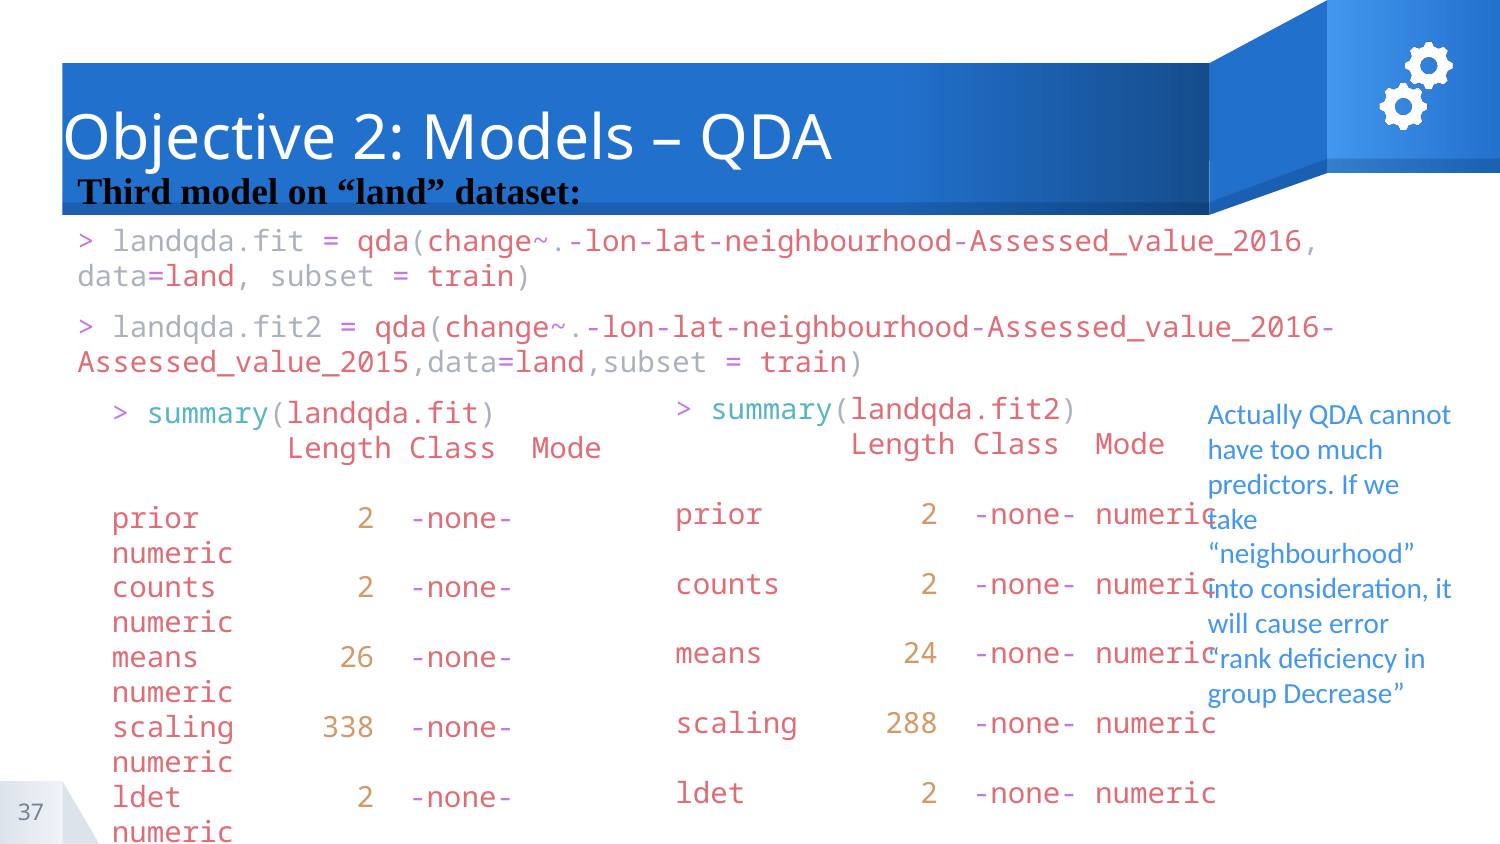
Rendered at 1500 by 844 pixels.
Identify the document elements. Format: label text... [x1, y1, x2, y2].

title Objective 2: Models – QDA [62, 64, 1310, 214]
text_box > summary(landqda.fit) Length Class Mode prior 2 -none- numeric counts 2 -none- numeric means 26 -none- numeric scaling 338 -none- numeric ldet 2 -none- numeric lev 2 -none- character N 1 -none- numeric call 4 -none- call terms 3 terms call xlevels 7 -none- list na.action 51758 omit numeric [97, 386, 660, 844]
slide_number 37 [0, 781, 63, 844]
text_box > landqda.fit2 = qda(change~.-lon-lat-neighbourhood-Assessed_value_2016-Assessed_value_2015,data=land,subset = train) [62, 300, 1470, 386]
text_box Actually QDA cannot have too much predictors. If we take “neighbourhood” into consideration, it will cause error “rank deficiency in group Decrease” [1248, 387, 1470, 717]
text_box > landqda.fit = qda(change~.-lon-lat-neighbourhood-Assessed_value_2016, data=land, subset = train) [62, 214, 1470, 300]
text_box Third model on “land” dataset: [62, 159, 766, 220]
text_box > summary(landqda.fit2) Length Class Mode prior 2 -none- numeric counts 2 -none- numeric means 24 -none- numeric scaling 288 -none- numeric ldet 2 -none- numeric lev 2 -none- character N 1 -none- numeric call 4 -none- call terms 3 terms call xlevels 7 -none- list na.action 51758 omit numeric [660, 382, 1248, 844]
picture [1362, 32, 1470, 140]
